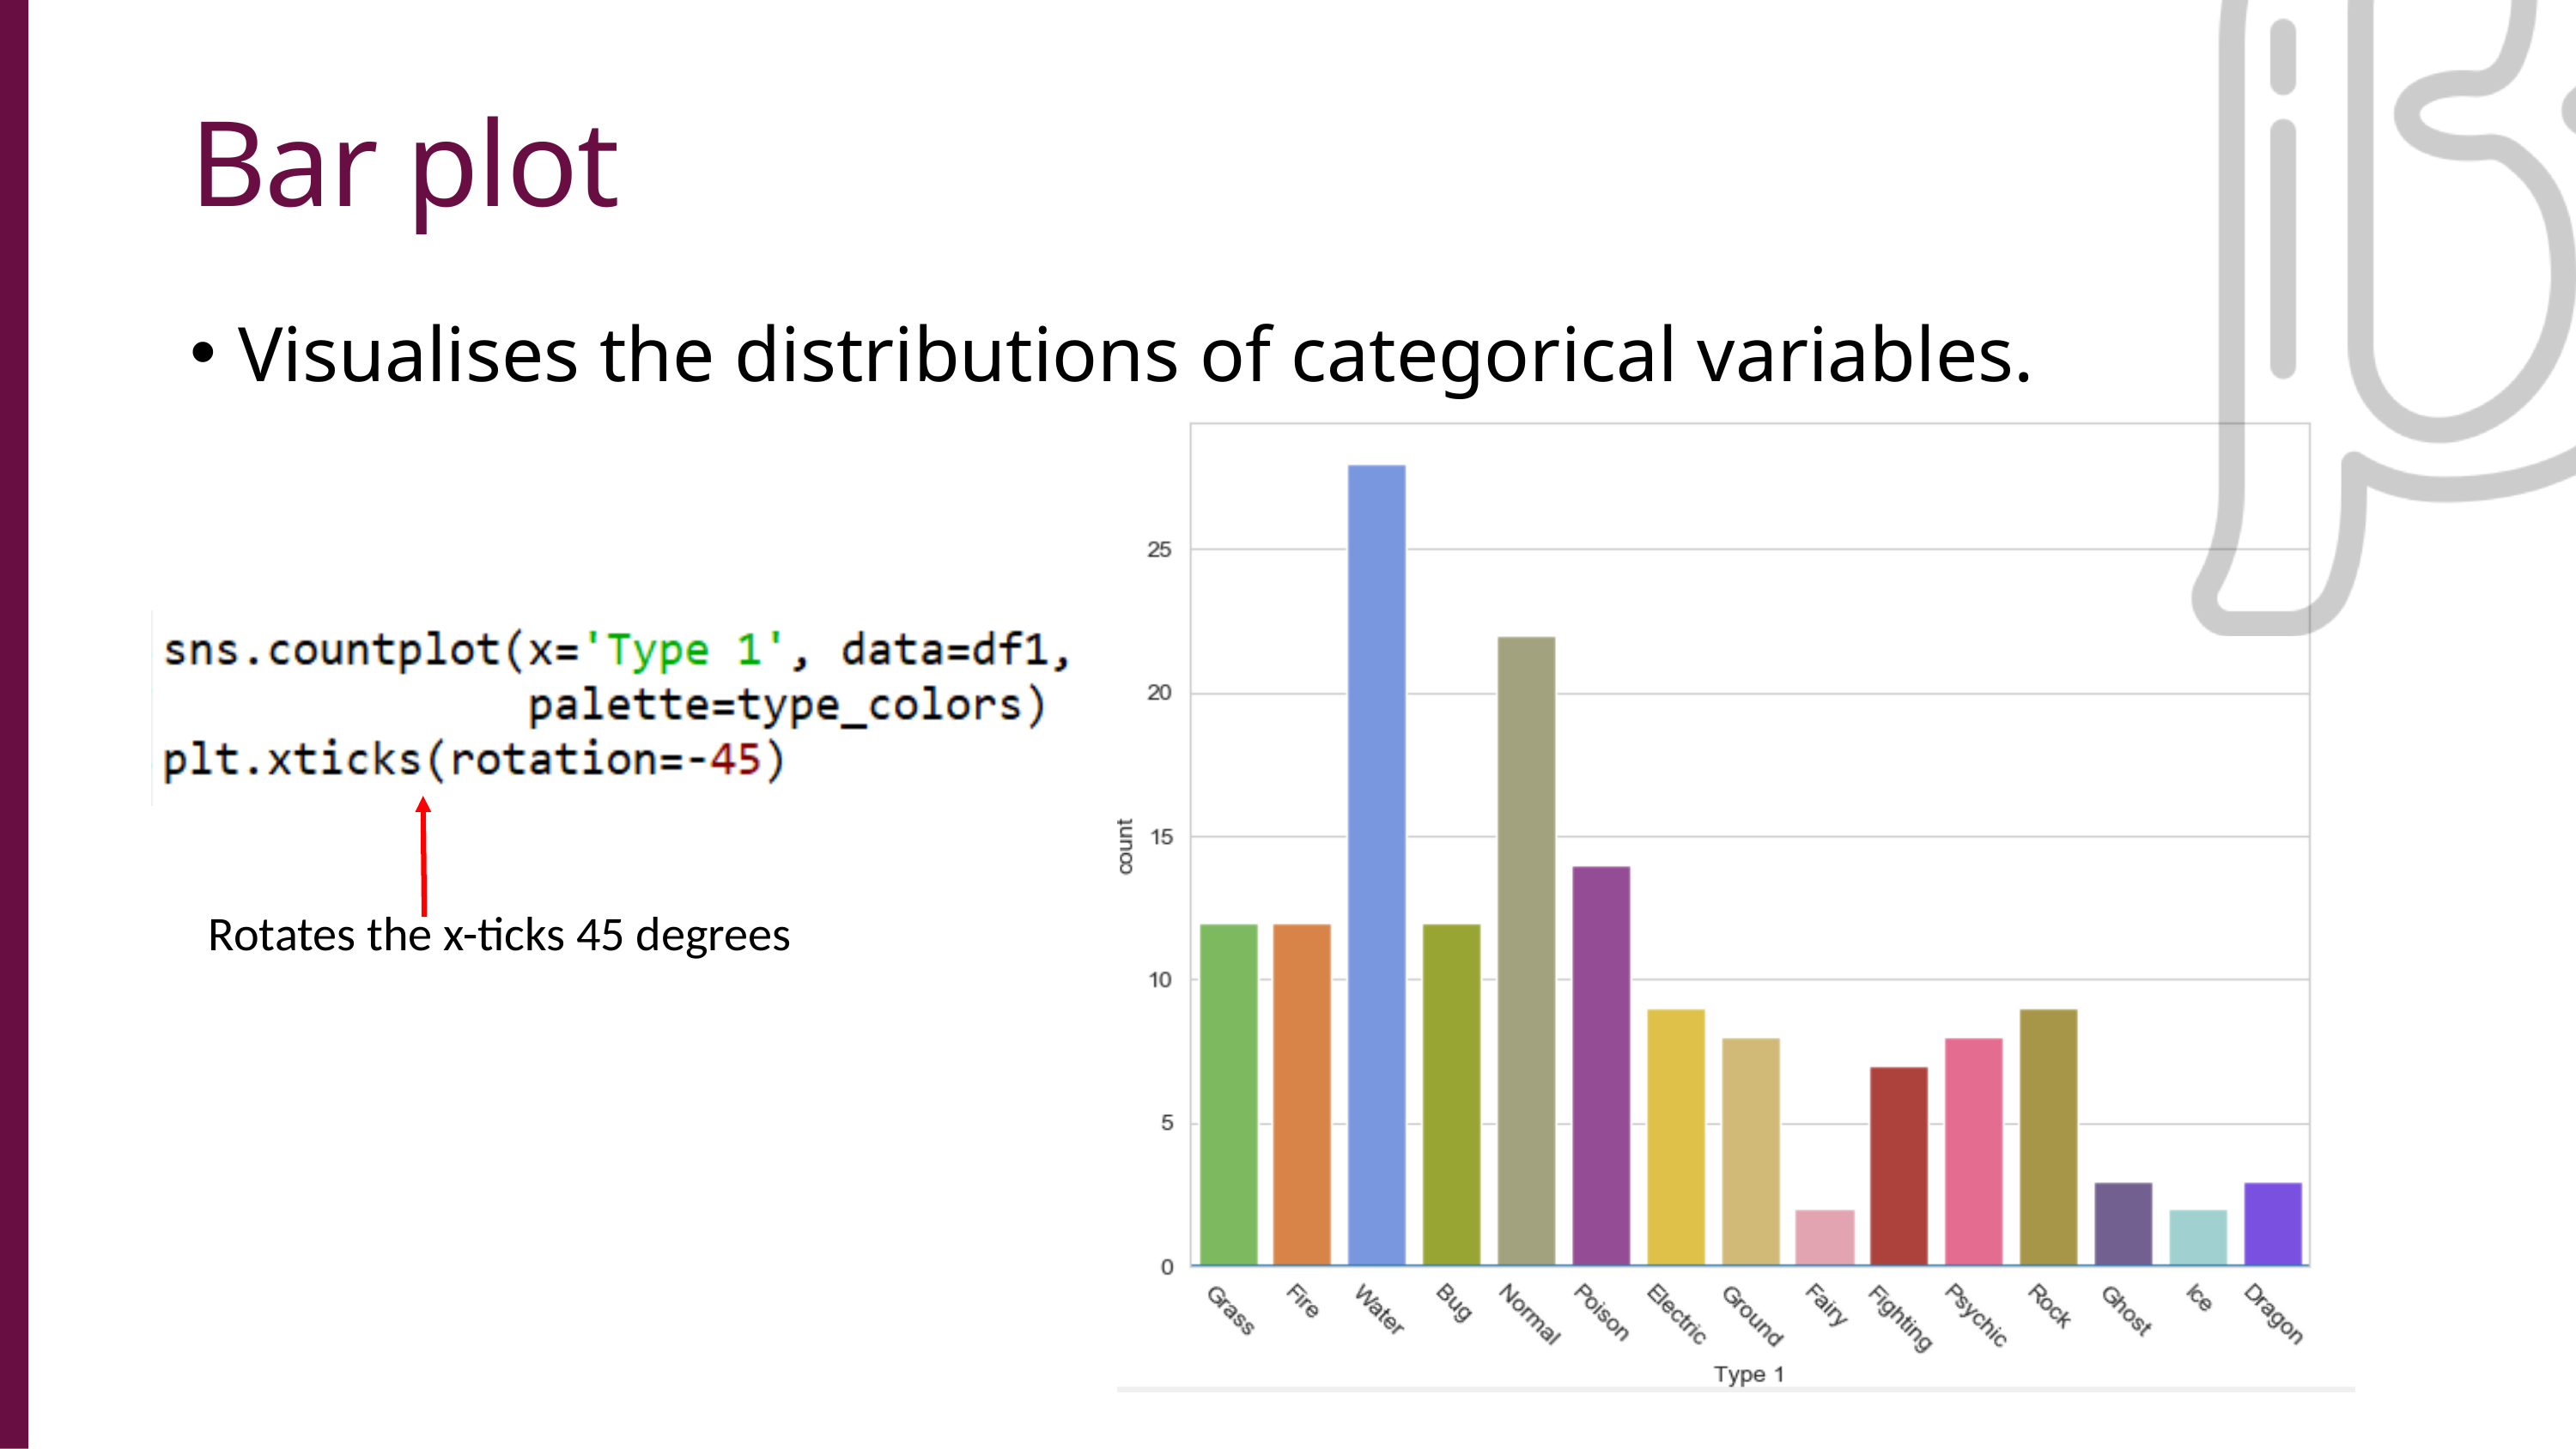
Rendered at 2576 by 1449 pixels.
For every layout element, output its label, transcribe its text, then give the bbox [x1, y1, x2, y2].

picture [151, 610, 1075, 806]
text_box [2038, 0, 2576, 636]
picture [1117, 399, 2355, 1392]
text_box Bar plot [177, 91, 2399, 245]
list Visualises the distributions of categorical variables. [177, 300, 2038, 415]
text_box Rotates the x-ticks 45 degrees [195, 895, 908, 967]
text_box [0, 0, 29, 1449]
